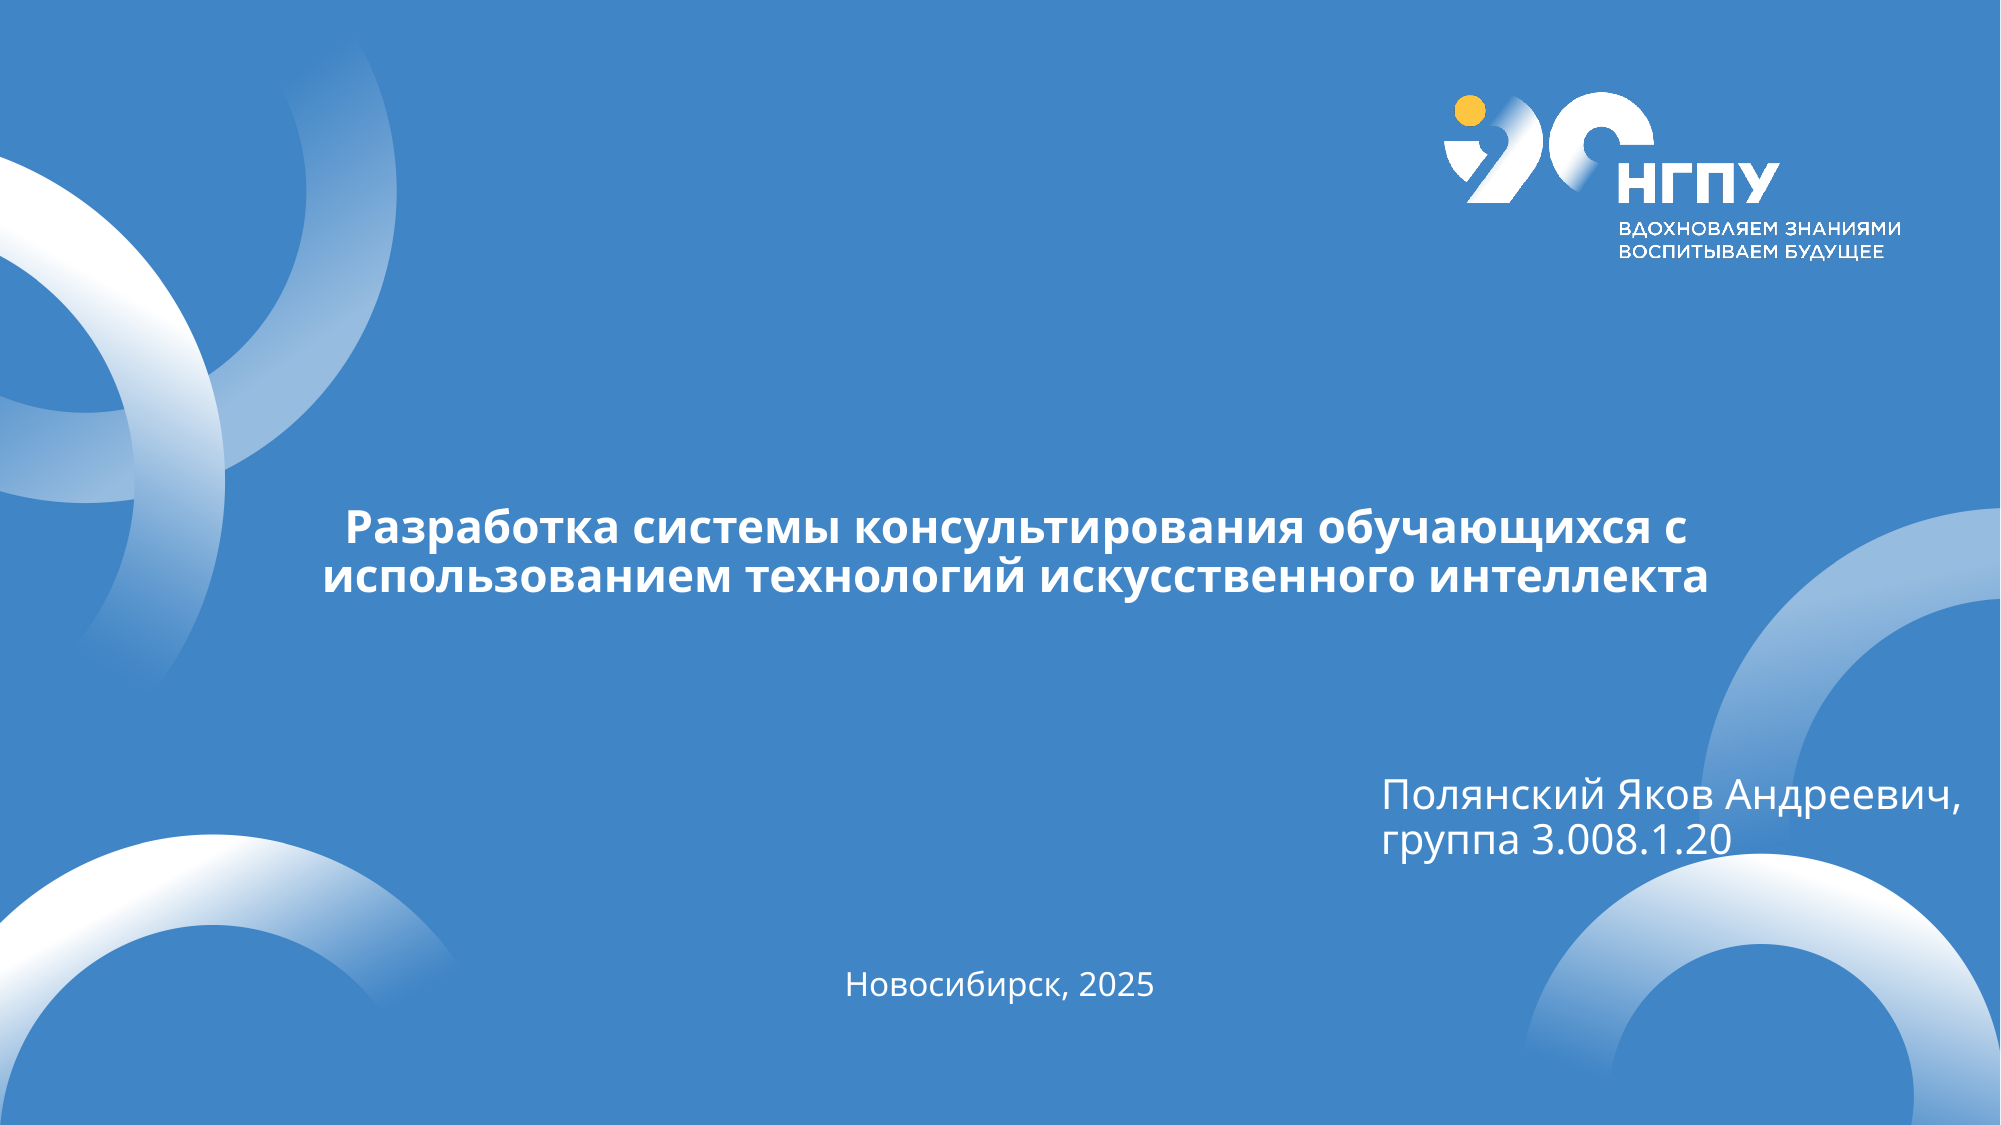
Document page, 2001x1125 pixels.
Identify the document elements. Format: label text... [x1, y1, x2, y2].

text_box Полянский Яков Андреевич, группа 3.008.1.20 [1365, 722, 1978, 872]
title Разработка системы консультирования обучающихся с использованием технологий искусственного интеллекта [266, 466, 1767, 666]
picture [0, 0, 2001, 1125]
text_box Новосибирск, 2025 [249, 960, 1750, 1072]
